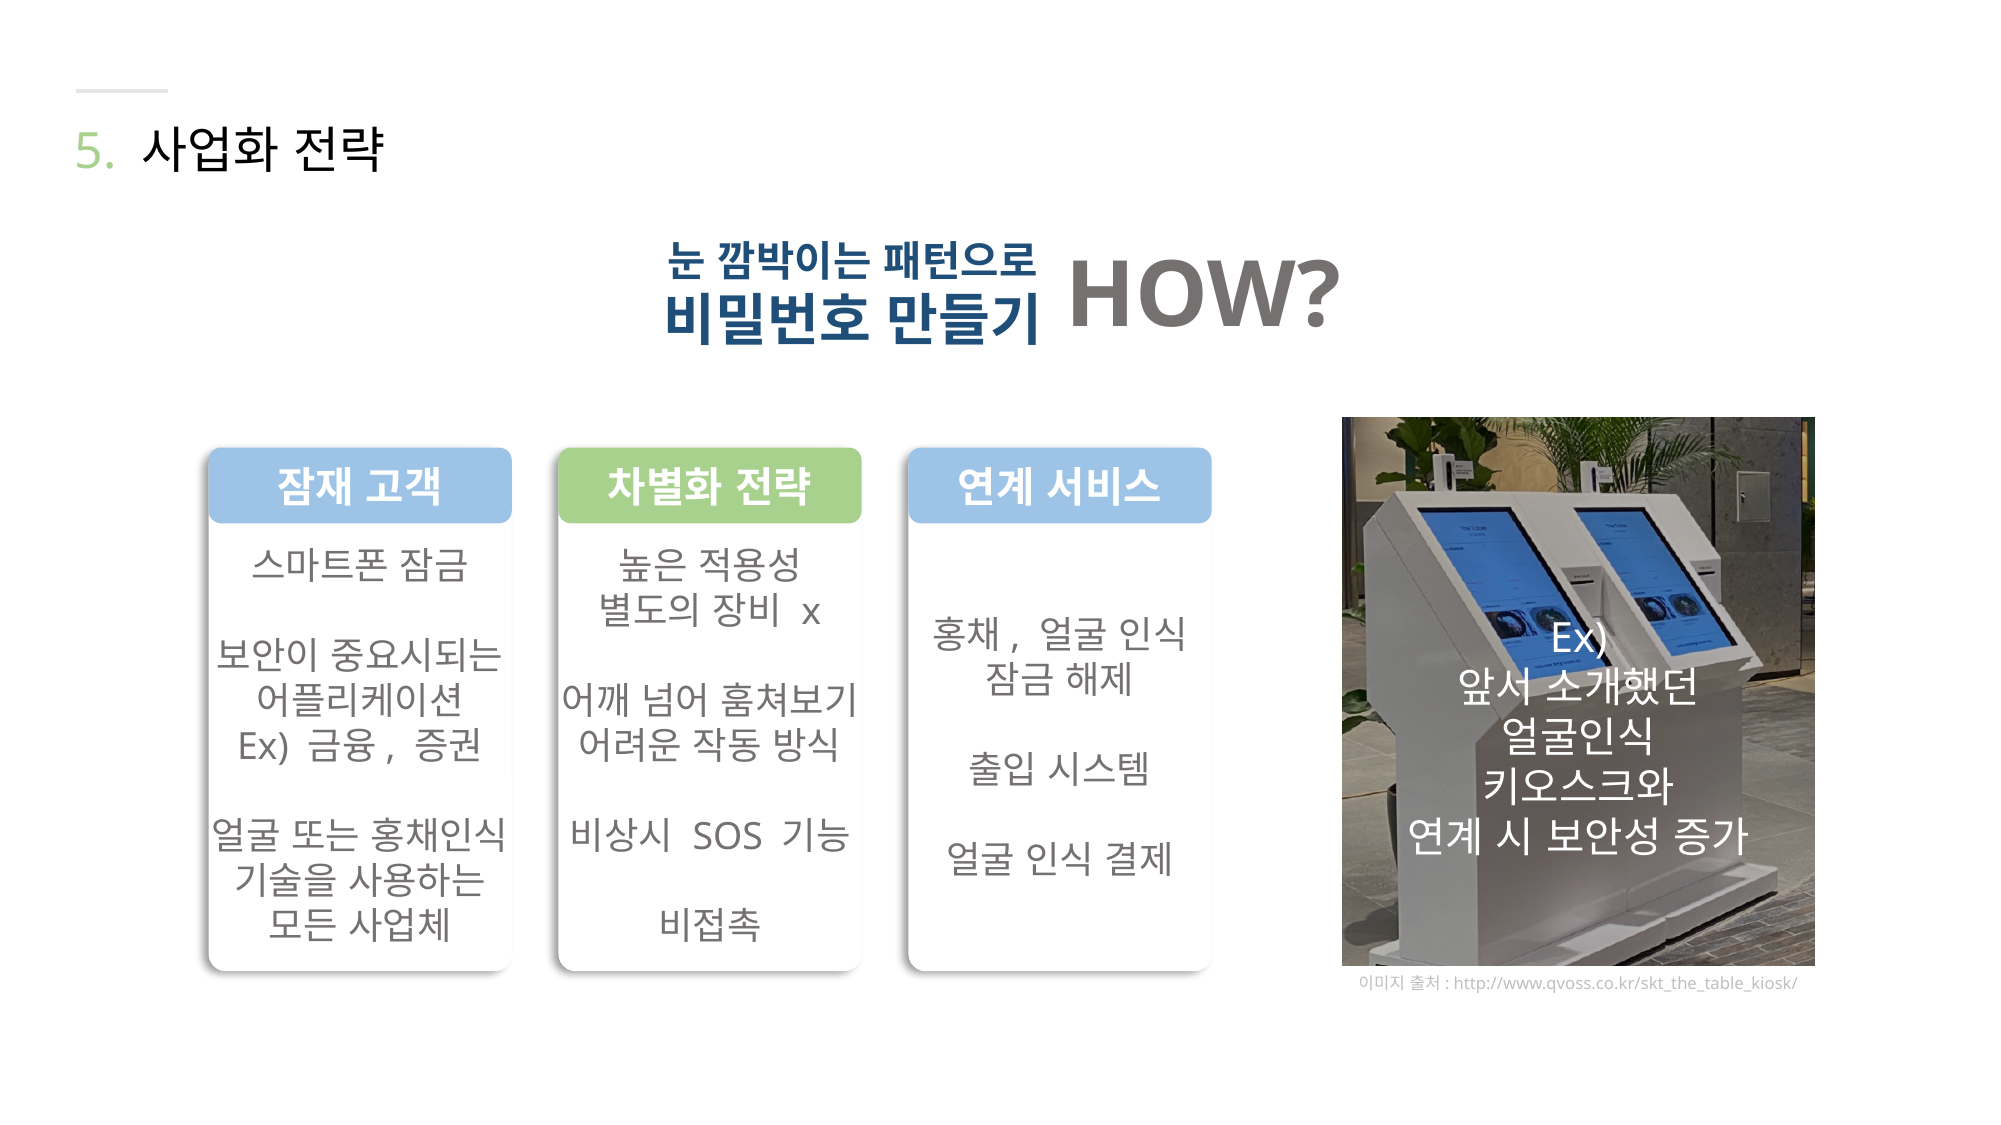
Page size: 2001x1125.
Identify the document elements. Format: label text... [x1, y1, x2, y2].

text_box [185, 417, 1815, 1001]
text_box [649, 227, 1356, 361]
text_box 5. 사업화 전략 [59, 110, 605, 187]
